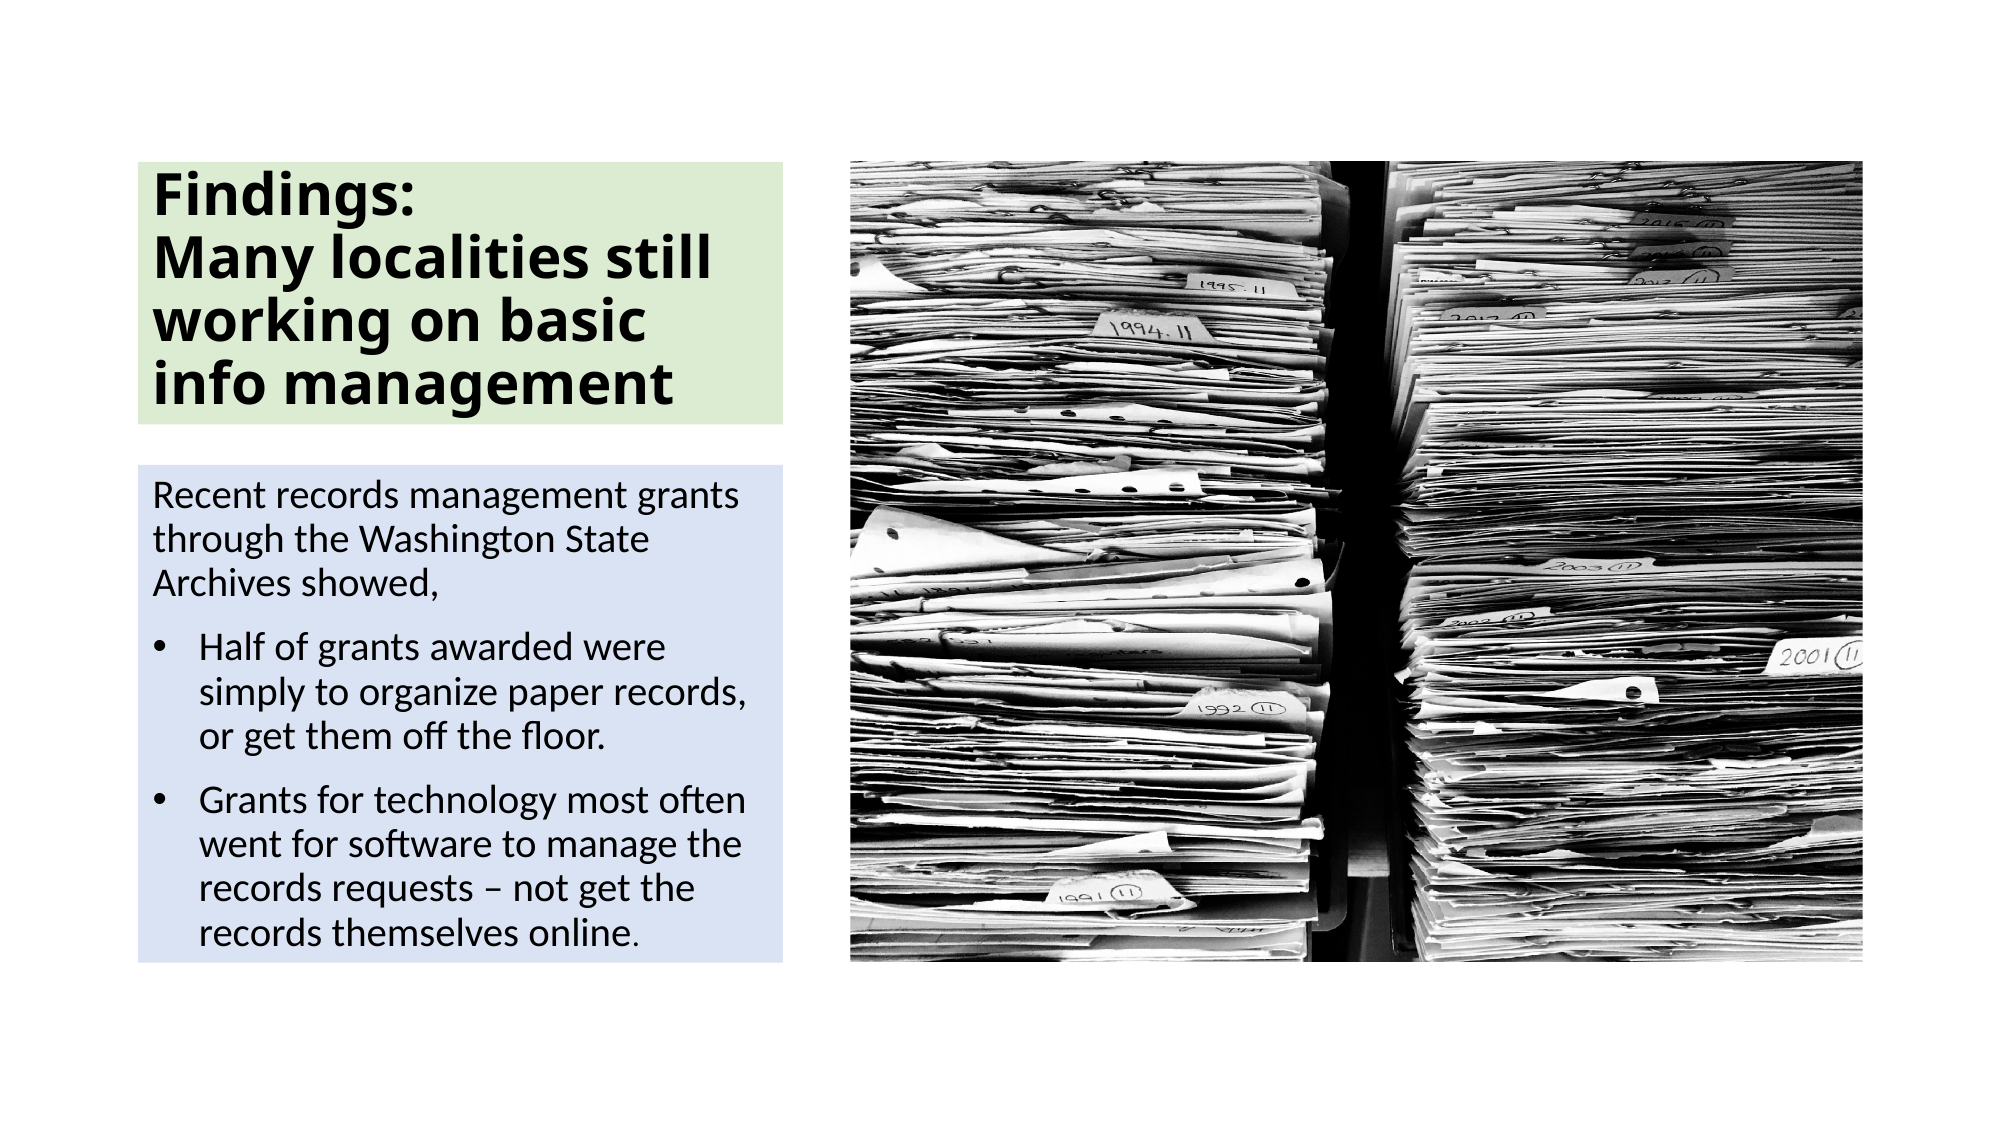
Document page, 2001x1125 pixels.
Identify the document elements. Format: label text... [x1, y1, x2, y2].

title Findings: Many localities still working on basic info management [137, 161, 783, 425]
picture [850, 161, 1863, 962]
list Recent records management grants through the Washington State Archives showed, Half of grants awarded were simply to organize paper records, or get them off the floor. Grants for technology most often went for software to manage the records requests – not get the records themselves online. [137, 464, 783, 963]
